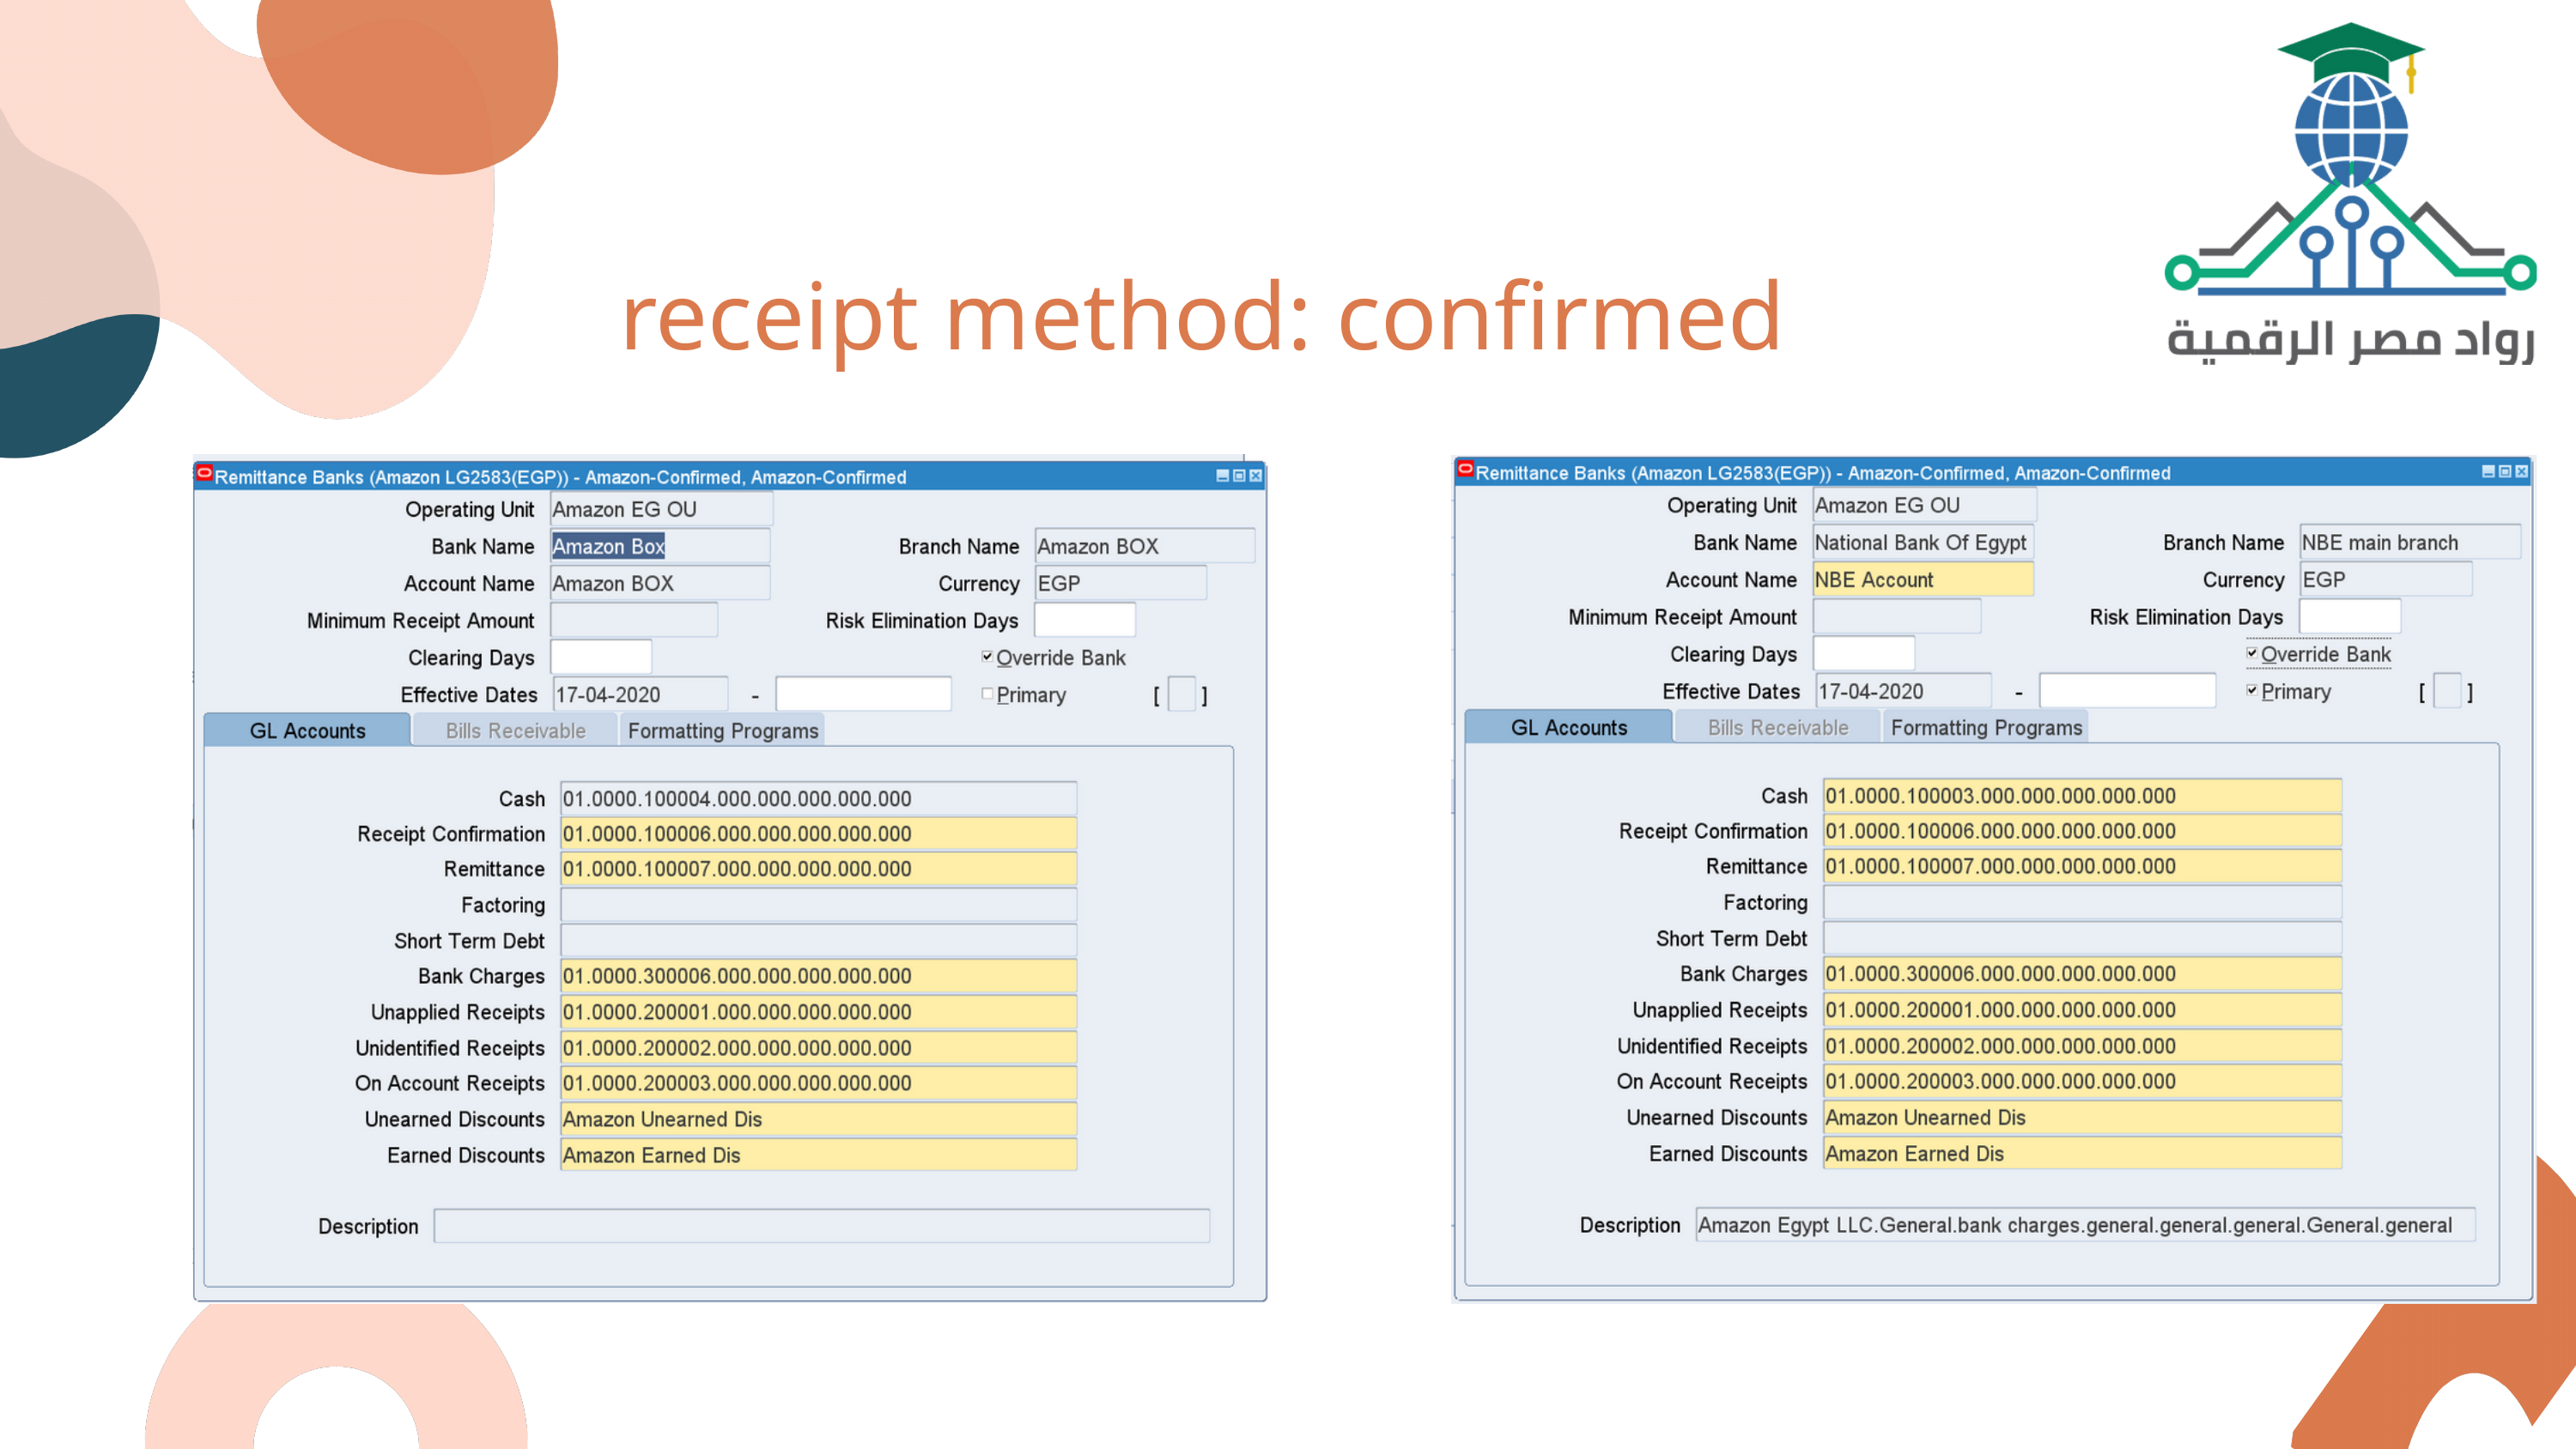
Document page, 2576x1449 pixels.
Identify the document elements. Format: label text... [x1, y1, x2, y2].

text_box [144, 1257, 528, 1449]
text_box [1450, 455, 2537, 1304]
text_box [0, 0, 560, 464]
text_box [192, 454, 1273, 1304]
text_box receipt method: confirmed [602, 238, 1803, 369]
text_box [2165, 22, 2537, 365]
text_box [2285, 1152, 2576, 1449]
